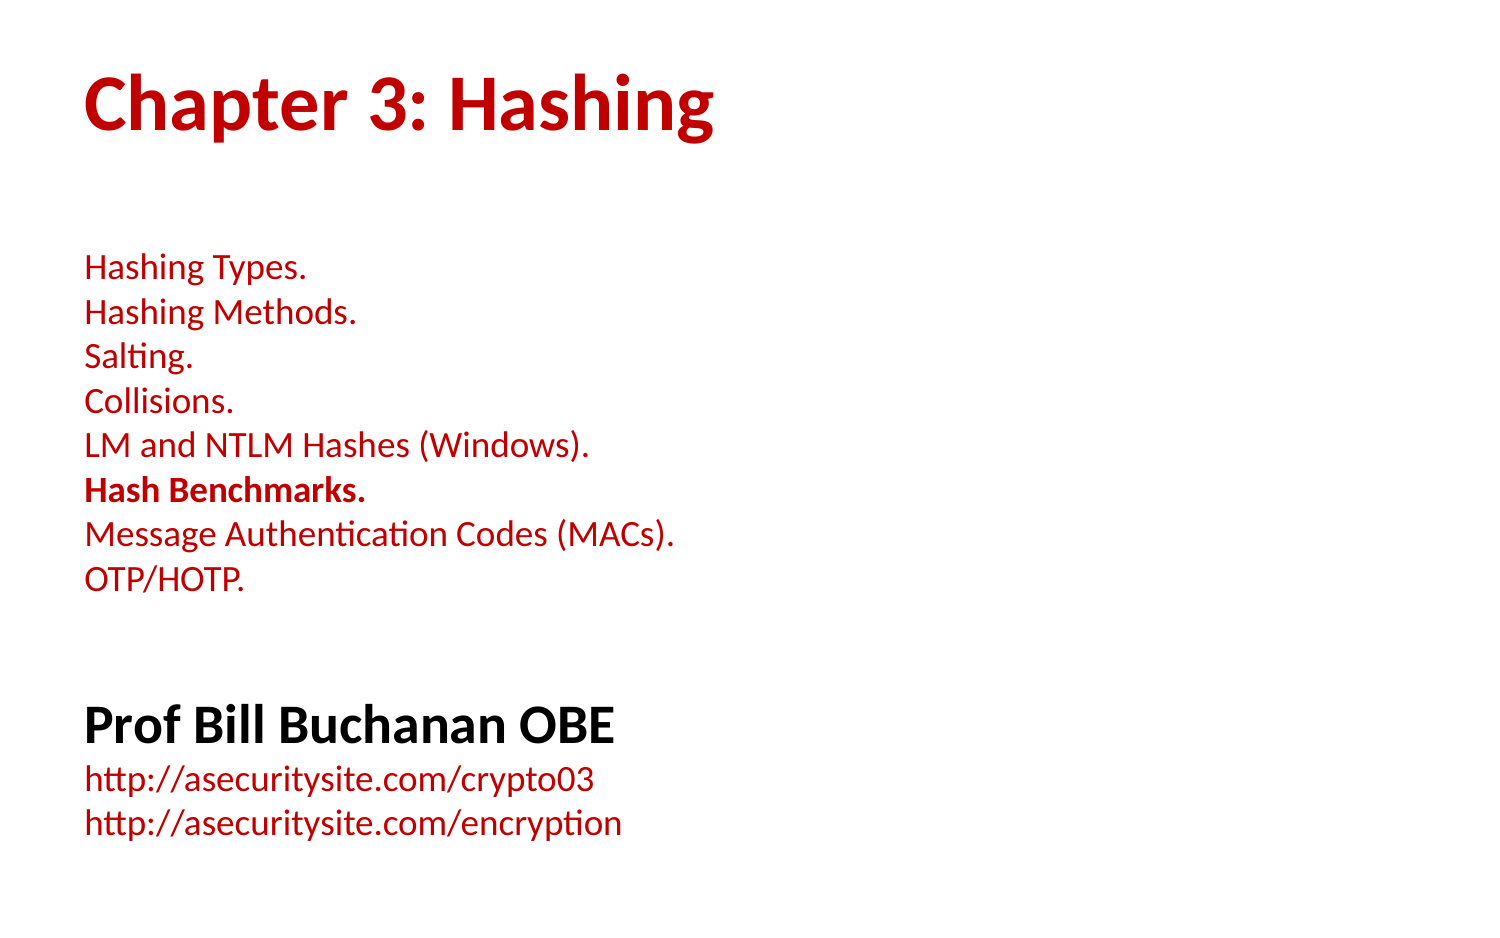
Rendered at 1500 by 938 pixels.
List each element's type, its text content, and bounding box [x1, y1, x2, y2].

title Chapter 3: Hashing Hashing Types. Hashing Methods. Salting. Collisions. LM and NTLM Hashes (Windows). Hash Benchmarks. Message Authentication Codes (MACs). OTP/HOTP. Prof Bill Buchanan OBE http://asecuritysite.com/crypto03 http://asecuritysite.com/encryption [76, 31, 952, 907]
